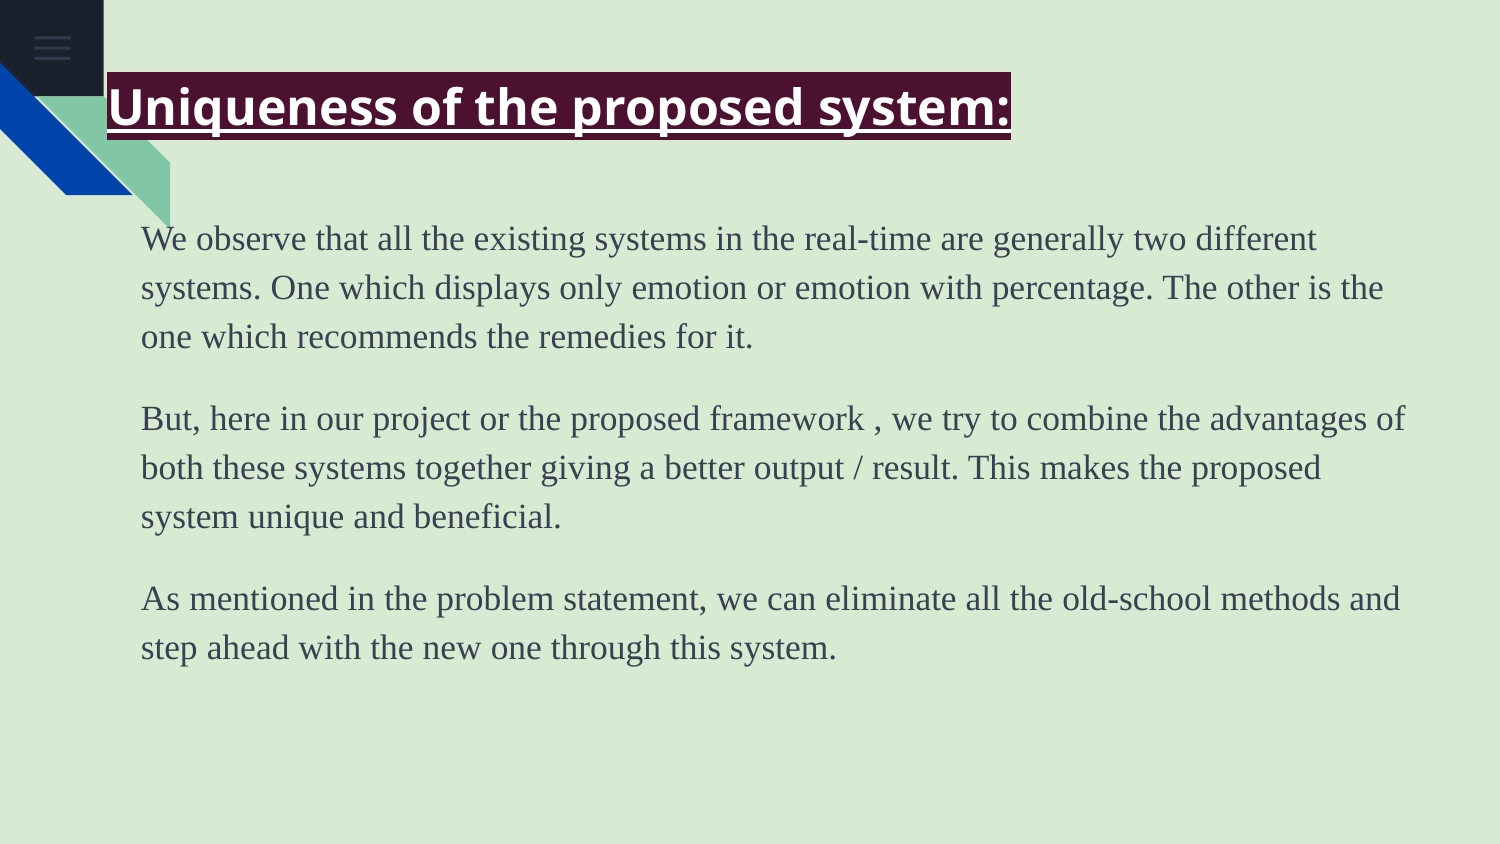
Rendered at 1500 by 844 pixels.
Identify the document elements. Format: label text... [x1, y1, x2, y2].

text_box We observe that all the existing systems in the real-time are generally two different systems. One which displays only emotion or emotion with percentage. The other is the one which recommends the remedies for it. But, here in our project or the proposed framework , we try to combine the advantages of both these systems together giving a better output / result. This makes the proposed system unique and beneficial. As mentioned in the problem statement, we can eliminate all the old-school methods and step ahead with the new one through this system. [125, 194, 1424, 765]
text_box Uniqueness of the proposed system: [92, 60, 1173, 151]
